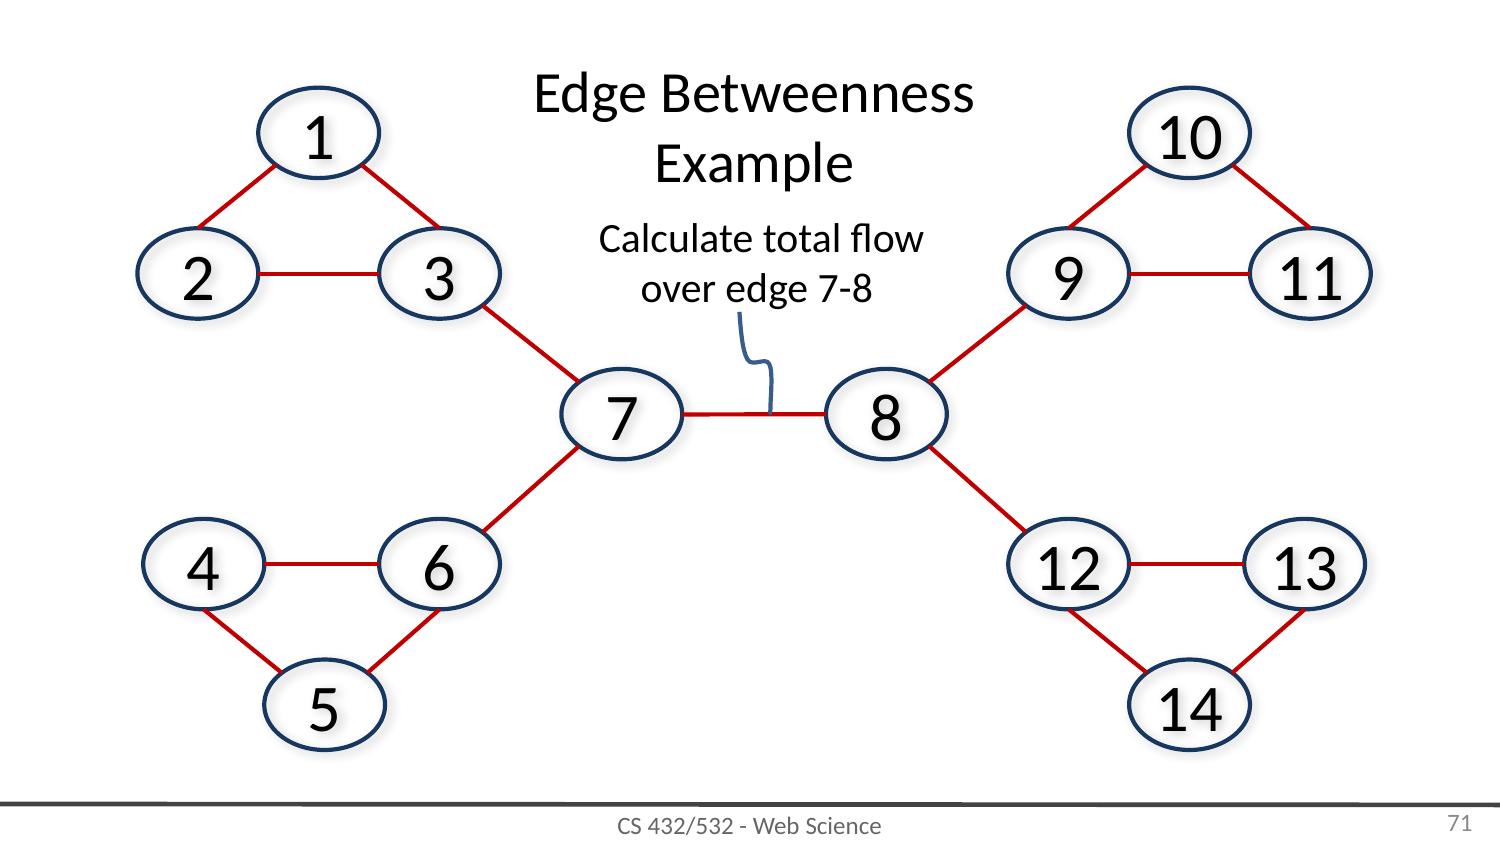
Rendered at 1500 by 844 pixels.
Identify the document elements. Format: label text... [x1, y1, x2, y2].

text_box 13 [1244, 518, 1366, 610]
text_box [197, 164, 277, 229]
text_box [1068, 609, 1148, 674]
slide_number ‹#› [1137, 798, 1488, 844]
text_box 6 [379, 518, 500, 610]
text_box Calculate total flow over edge 7-8 [545, 203, 978, 290]
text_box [367, 609, 440, 674]
text_box [739, 311, 772, 413]
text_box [203, 609, 283, 674]
text_box 8 [826, 368, 947, 460]
text_box Edge Betweenness Example [488, 46, 1020, 164]
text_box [928, 445, 1027, 533]
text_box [1231, 609, 1305, 674]
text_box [361, 164, 440, 229]
text_box 1 [258, 87, 380, 179]
text_box 5 [264, 659, 386, 751]
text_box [1232, 164, 1311, 229]
text_box 3 [379, 228, 500, 319]
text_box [928, 305, 1027, 383]
text_box 10 [1129, 87, 1250, 179]
text_box 2 [137, 228, 259, 319]
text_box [482, 305, 580, 383]
text_box 12 [1008, 518, 1129, 610]
text_box 4 [143, 518, 265, 610]
text_box 9 [1008, 228, 1130, 319]
text_box 14 [1129, 659, 1250, 751]
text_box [1068, 164, 1148, 229]
text_box 11 [1250, 228, 1371, 319]
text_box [482, 445, 580, 533]
text_box 7 [561, 368, 683, 460]
